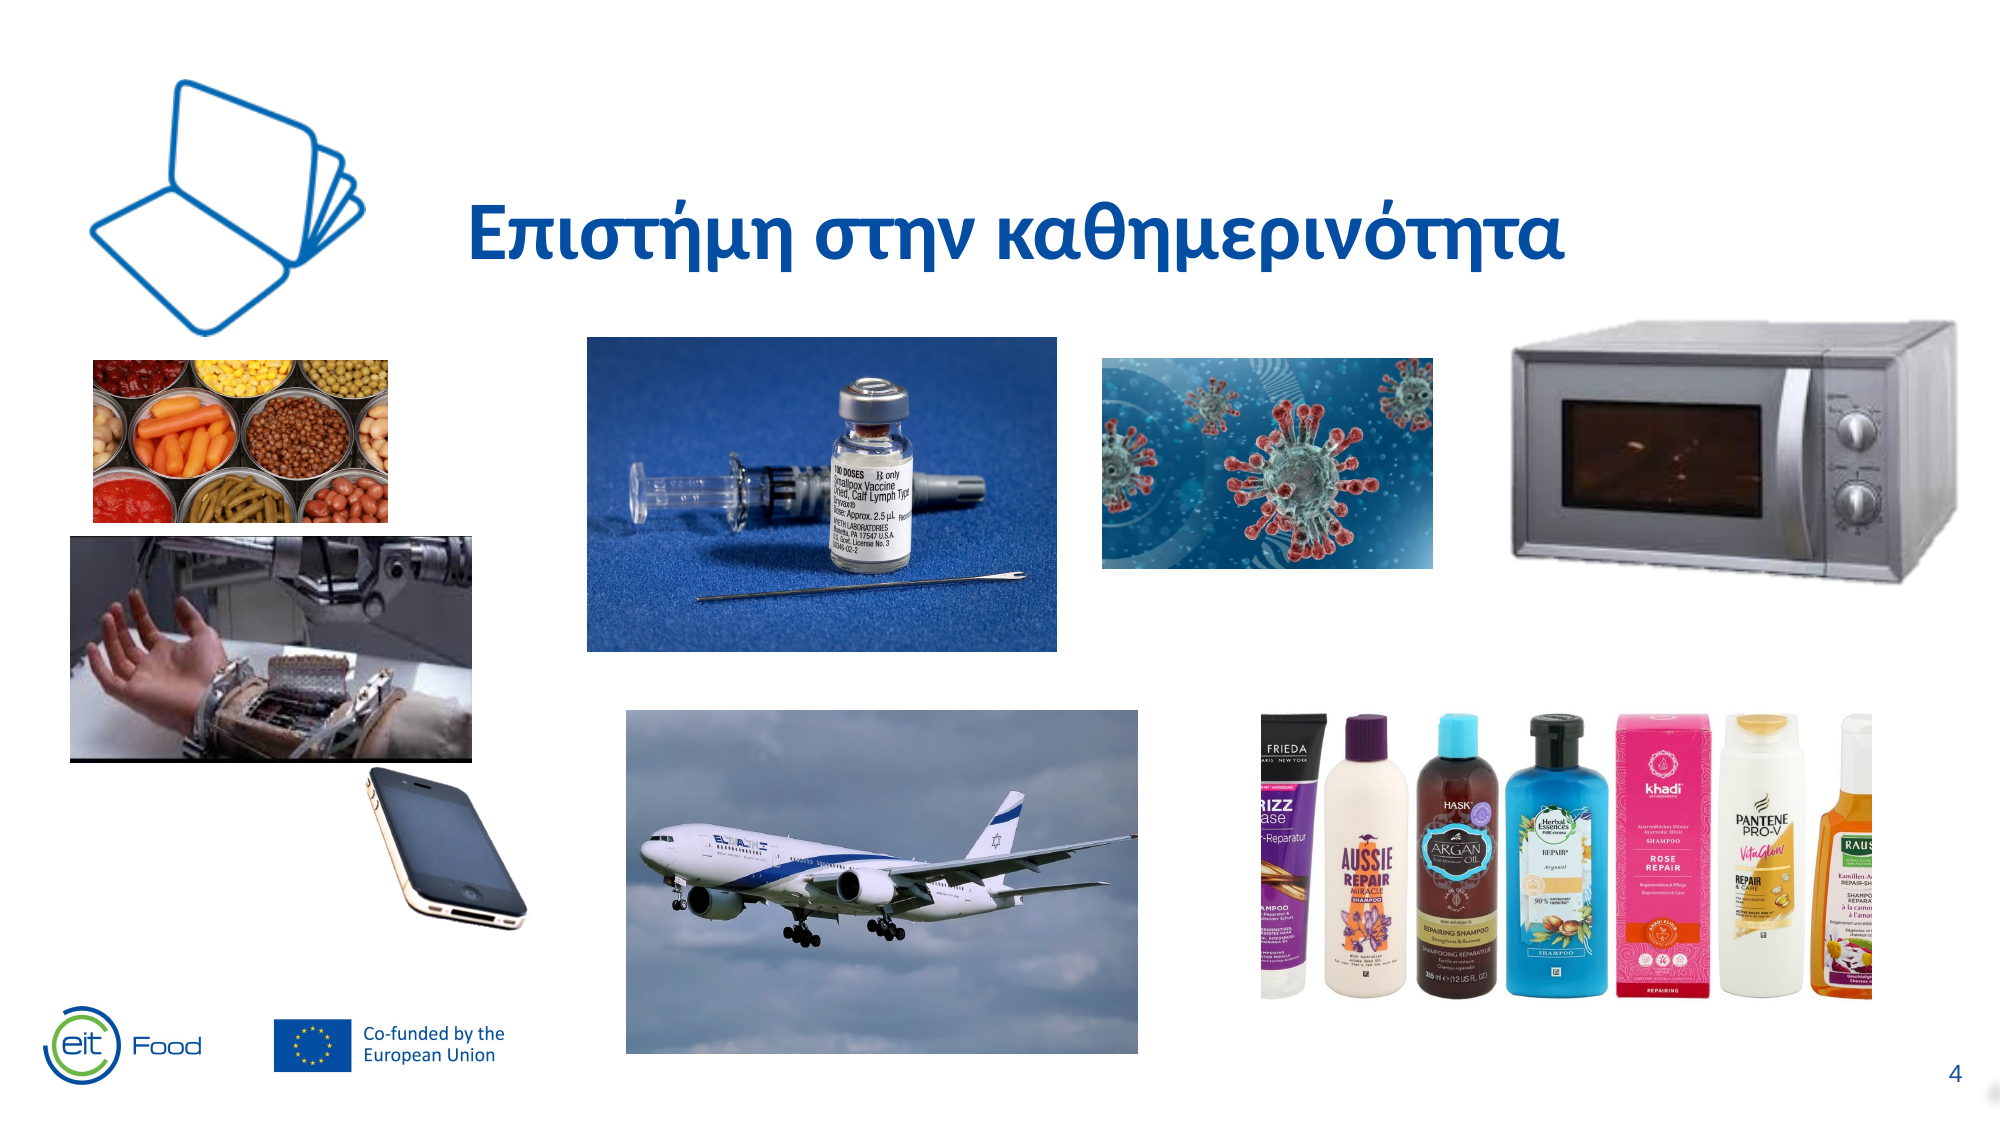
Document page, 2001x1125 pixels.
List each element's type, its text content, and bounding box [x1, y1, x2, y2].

picture [1101, 358, 1434, 569]
picture [587, 337, 1057, 652]
slide_number 4 [1527, 1042, 1978, 1103]
picture [1260, 221, 1972, 1029]
picture [93, 359, 388, 524]
list Επιστήμη στην καθημερινότητα [452, 168, 1835, 299]
picture [43, 1006, 504, 1085]
picture [626, 709, 1138, 1054]
picture [69, 536, 594, 994]
picture [89, 79, 366, 337]
